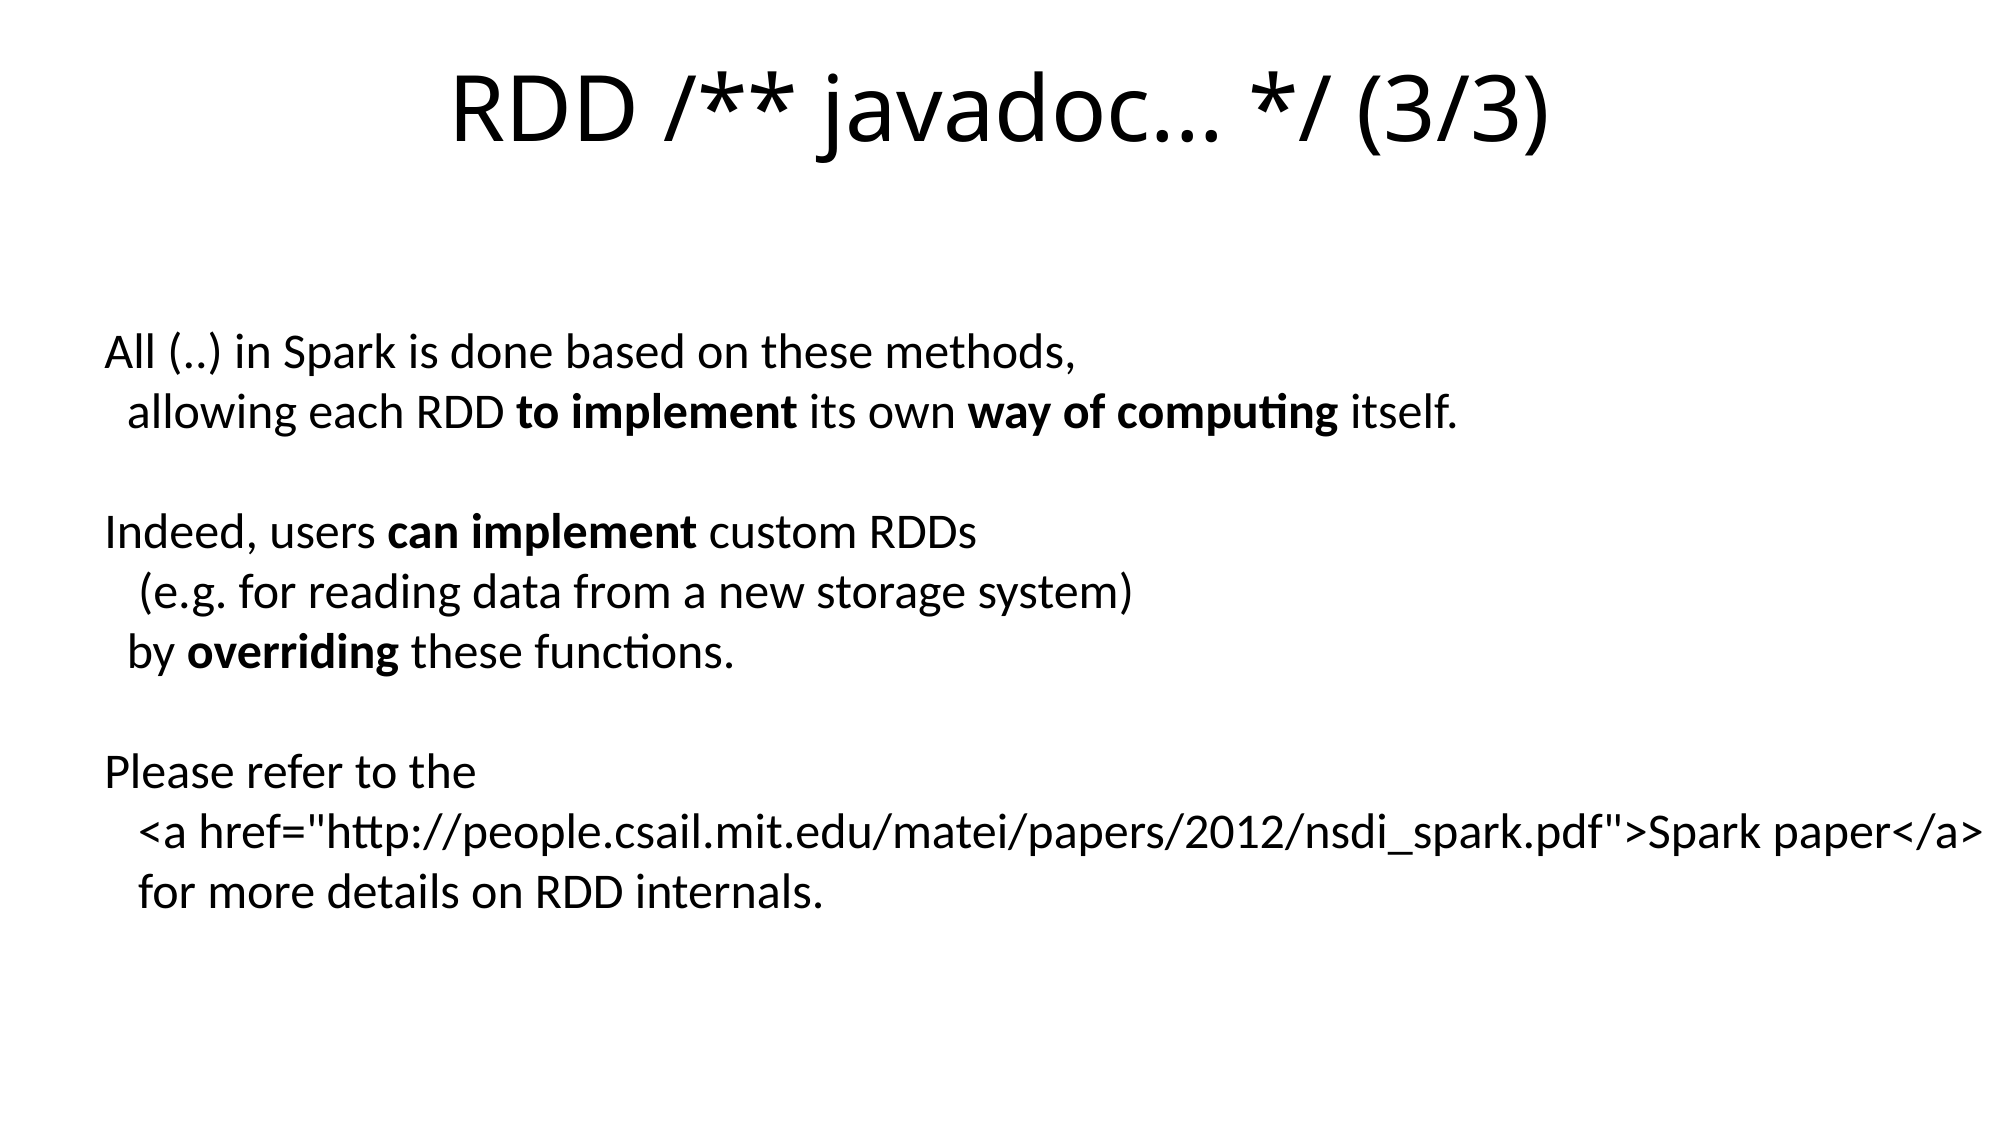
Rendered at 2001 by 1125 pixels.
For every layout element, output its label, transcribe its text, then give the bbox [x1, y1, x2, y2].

title RDD /** javadoc... */ (3/3) [137, 37, 1863, 187]
text_box All (..) in Spark is done based on these methods, allowing each RDD to implement its own way of computing itself. Indeed, users can implement custom RDDs (e.g. for reading data from a new storage system) by overriding these functions. Please refer to the <a href="http://people.csail.mit.edu/matei/papers/2012/nsdi_spark.pdf">Spark paper</a> for more details on RDD internals. [89, 310, 2000, 926]
